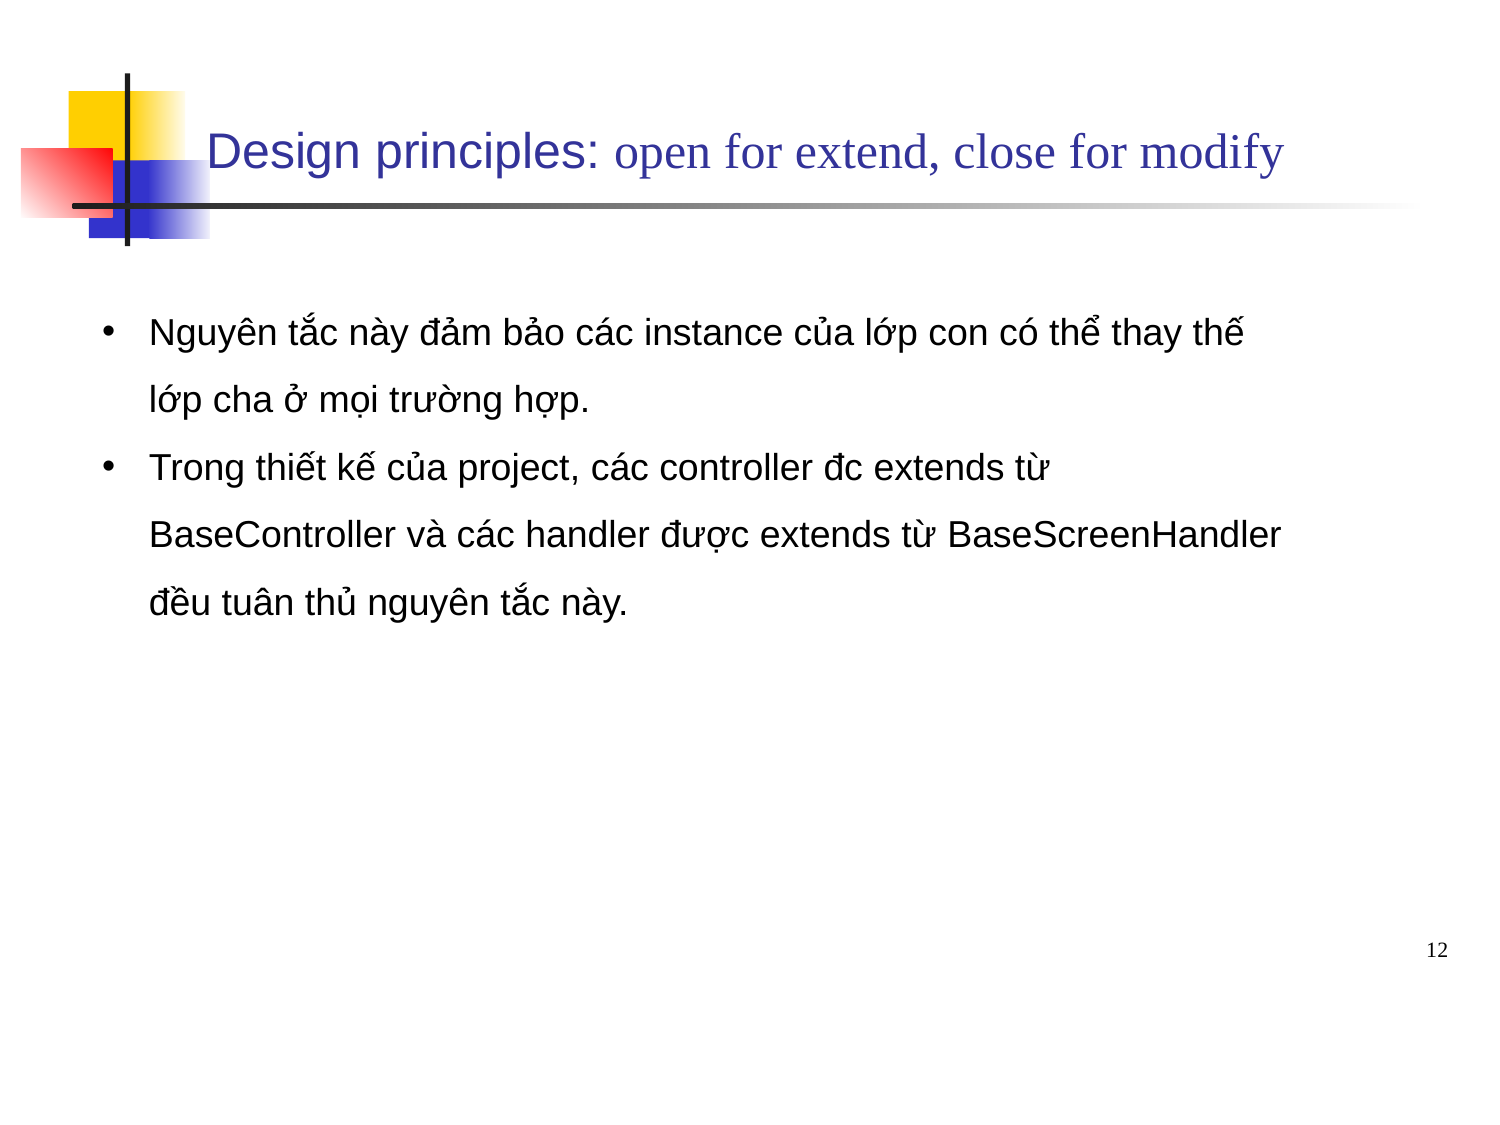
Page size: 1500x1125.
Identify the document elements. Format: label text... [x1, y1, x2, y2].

text_box Nguyên tắc này đảm bảo các instance của lớp con có thể thay thế lớp cha ở mọi trường hợp. Trong thiết kế của project, các controller đc extends từ BaseController và các handler được extends từ BaseScreenHandler đều tuân thủ nguyên tắc này. [87, 277, 1307, 697]
title Design principles: open for extend, close for modify [191, 62, 1464, 187]
slide_number 12 [1150, 912, 1464, 970]
